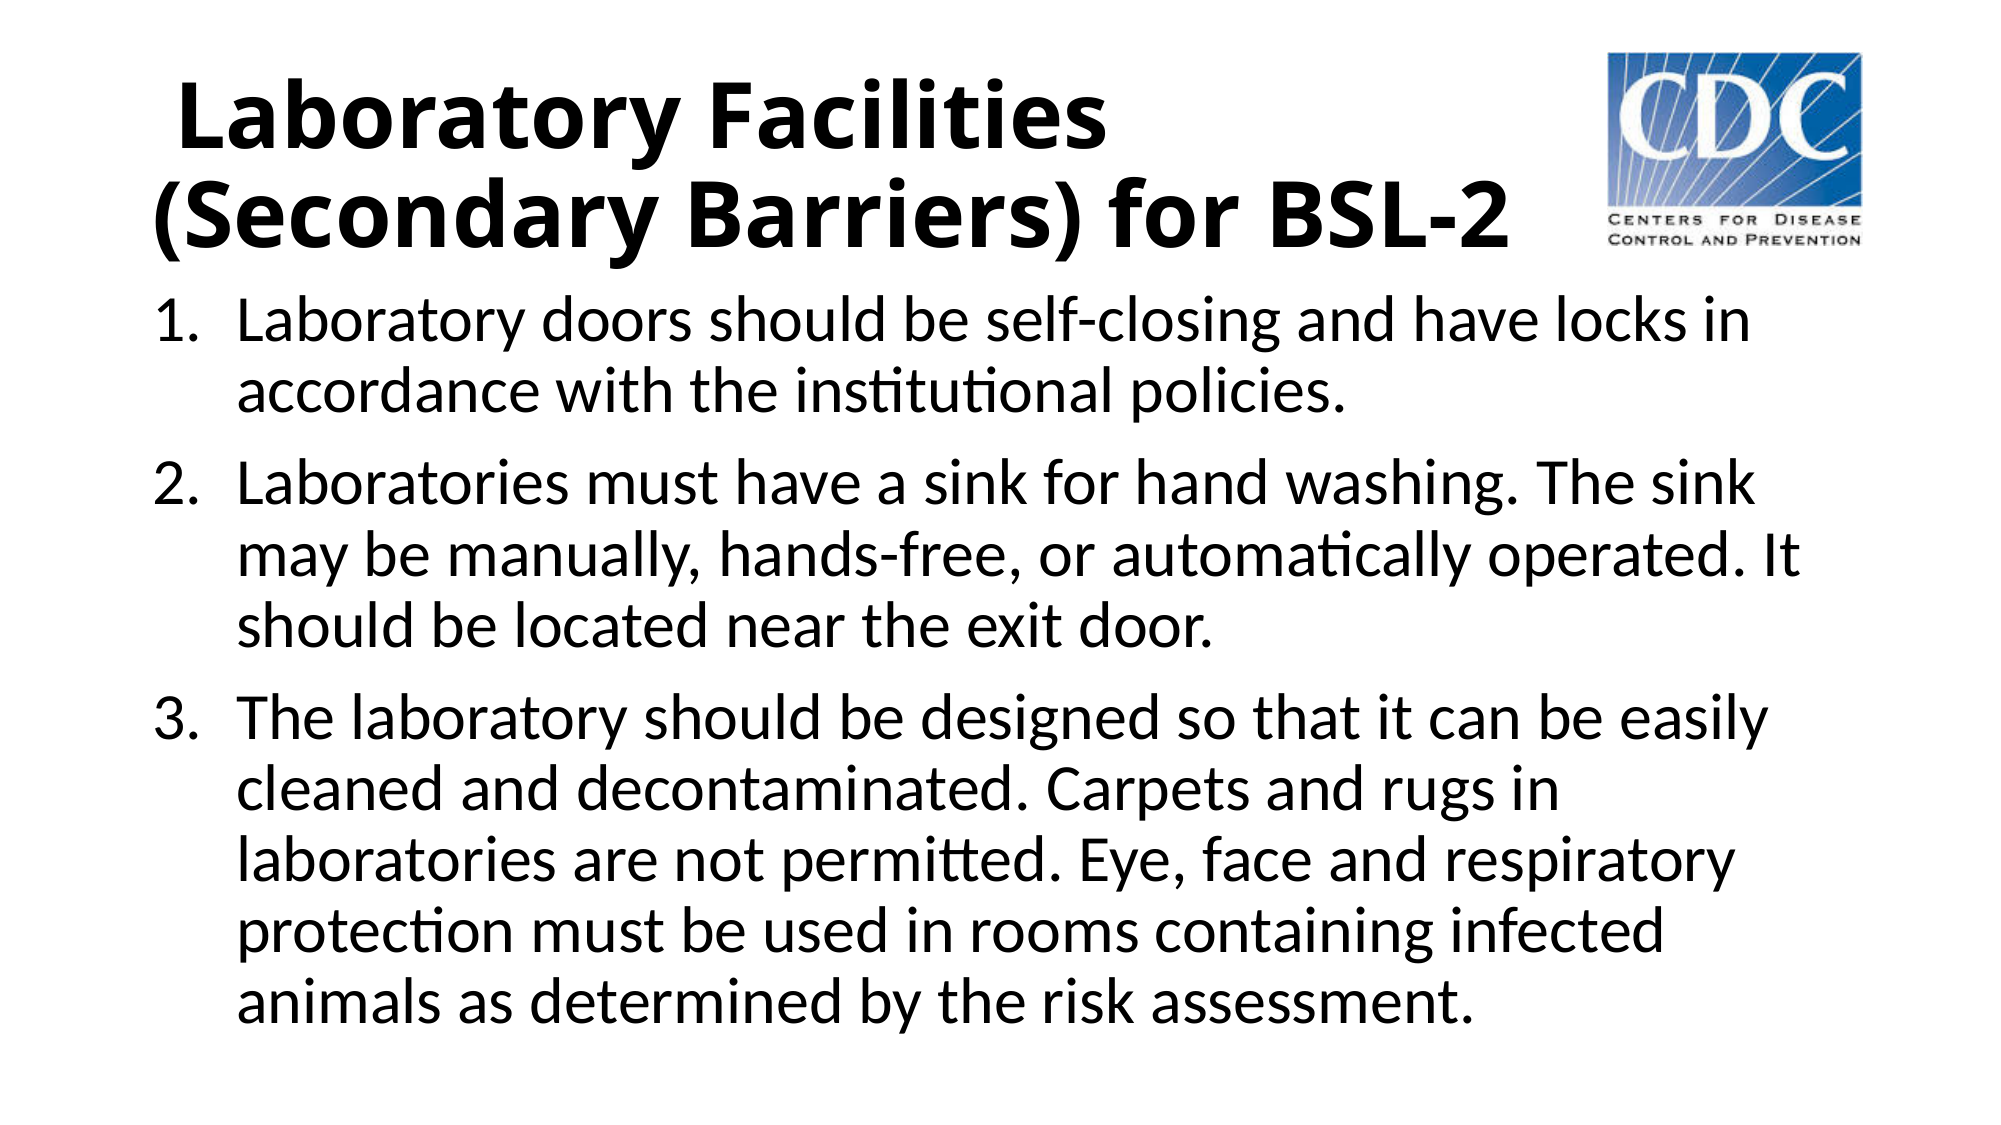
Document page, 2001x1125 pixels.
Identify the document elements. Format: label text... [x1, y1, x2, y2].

list Laboratory doors should be self-closing and have locks in accordance with the institutional policies. Laboratories must have a sink for hand washing. The sink may be manually, hands-free, or automatically operated. It should be located near the exit door. The laboratory should be designed so that it can be easily cleaned and decontaminated. Carpets and rugs in laboratories are not permitted. Eye, face and respiratory protection must be used in rooms containing infected animals as determined by the risk assessment. [137, 277, 1863, 1049]
title Laboratory Facilities (Secondary Barriers) for BSL-2 [137, 59, 1581, 277]
picture [1607, 52, 1863, 246]
